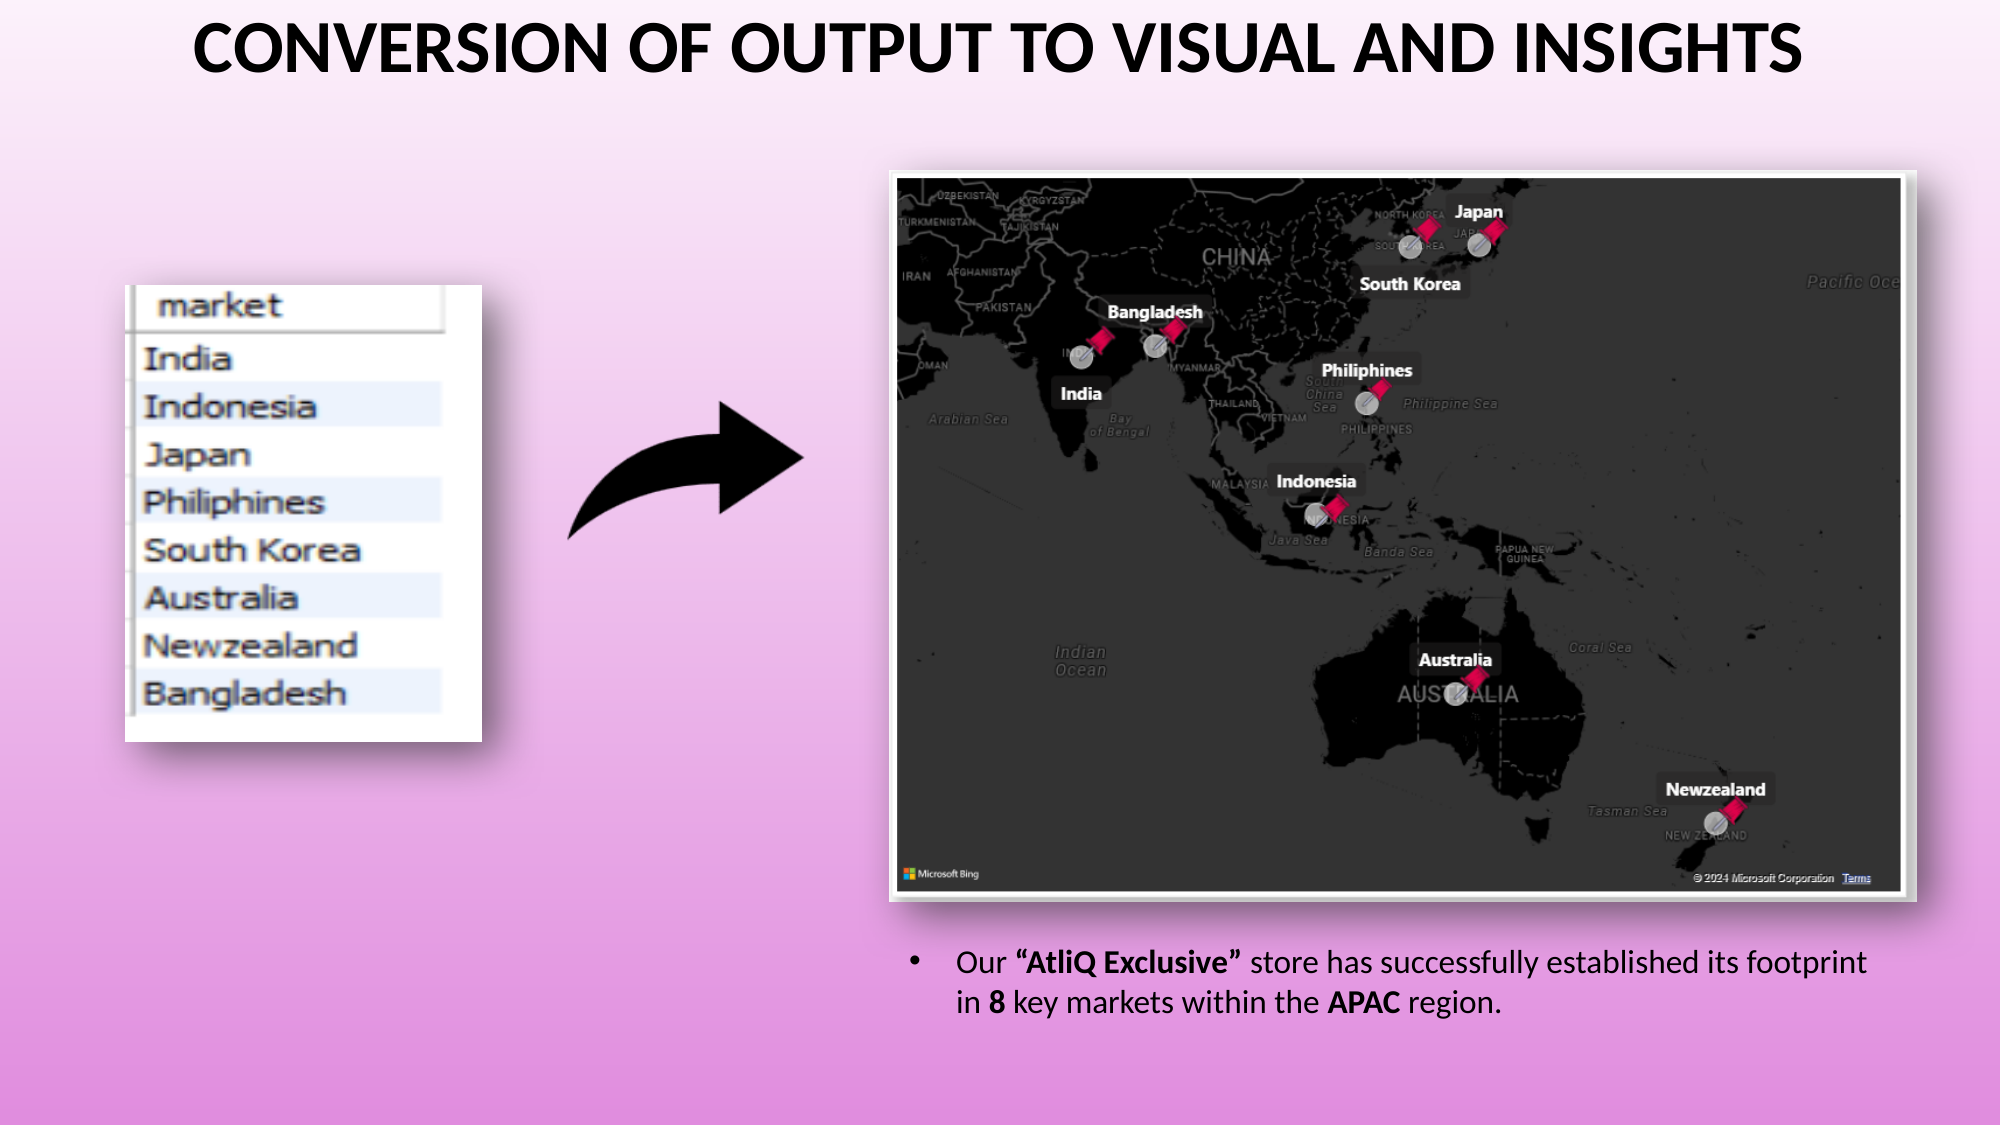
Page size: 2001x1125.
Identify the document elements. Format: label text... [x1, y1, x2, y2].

picture [889, 170, 1917, 902]
picture [544, 356, 828, 583]
picture [124, 285, 482, 742]
title CONVERSION OF OUTPUT TO VISUAL AND INSIGHTS [0, 0, 2000, 100]
text_box Our “AtliQ Exclusive” store has successfully established its footprint in 8 key markets within the APAC region. [888, 927, 1917, 1034]
